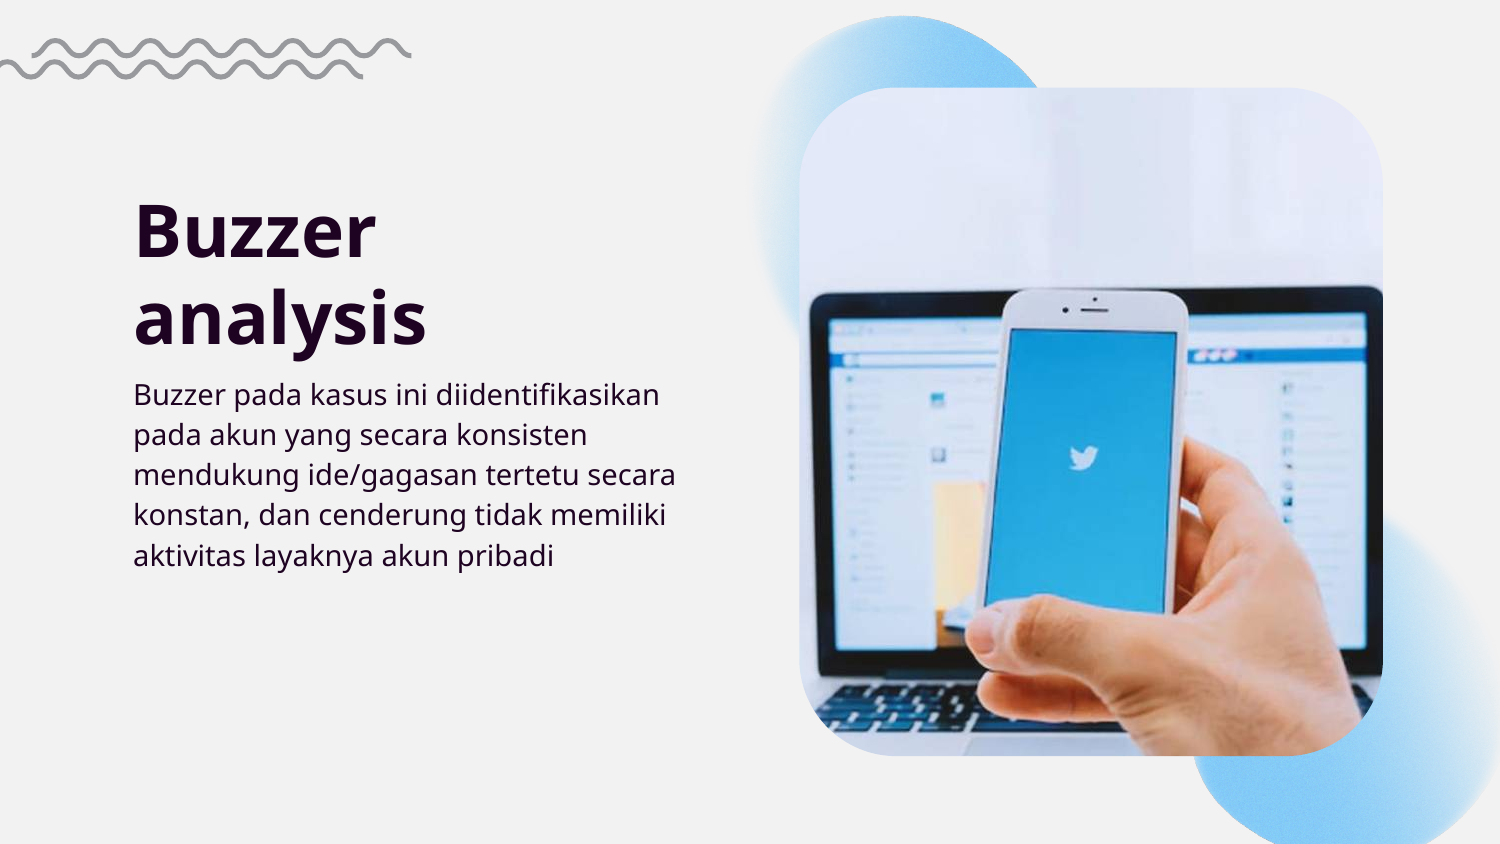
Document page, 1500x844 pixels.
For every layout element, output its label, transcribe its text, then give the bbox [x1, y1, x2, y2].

subtitle Buzzer pada kasus ini diidentifikasikan pada akun yang secara konsisten mendukung ide/gagasan tertetu secara konstan, dan cenderung tidak memiliki aktivitas layaknya akun pribadi [118, 355, 696, 509]
title Buzzer analysis [118, 157, 696, 355]
picture [696, 0, 1500, 844]
